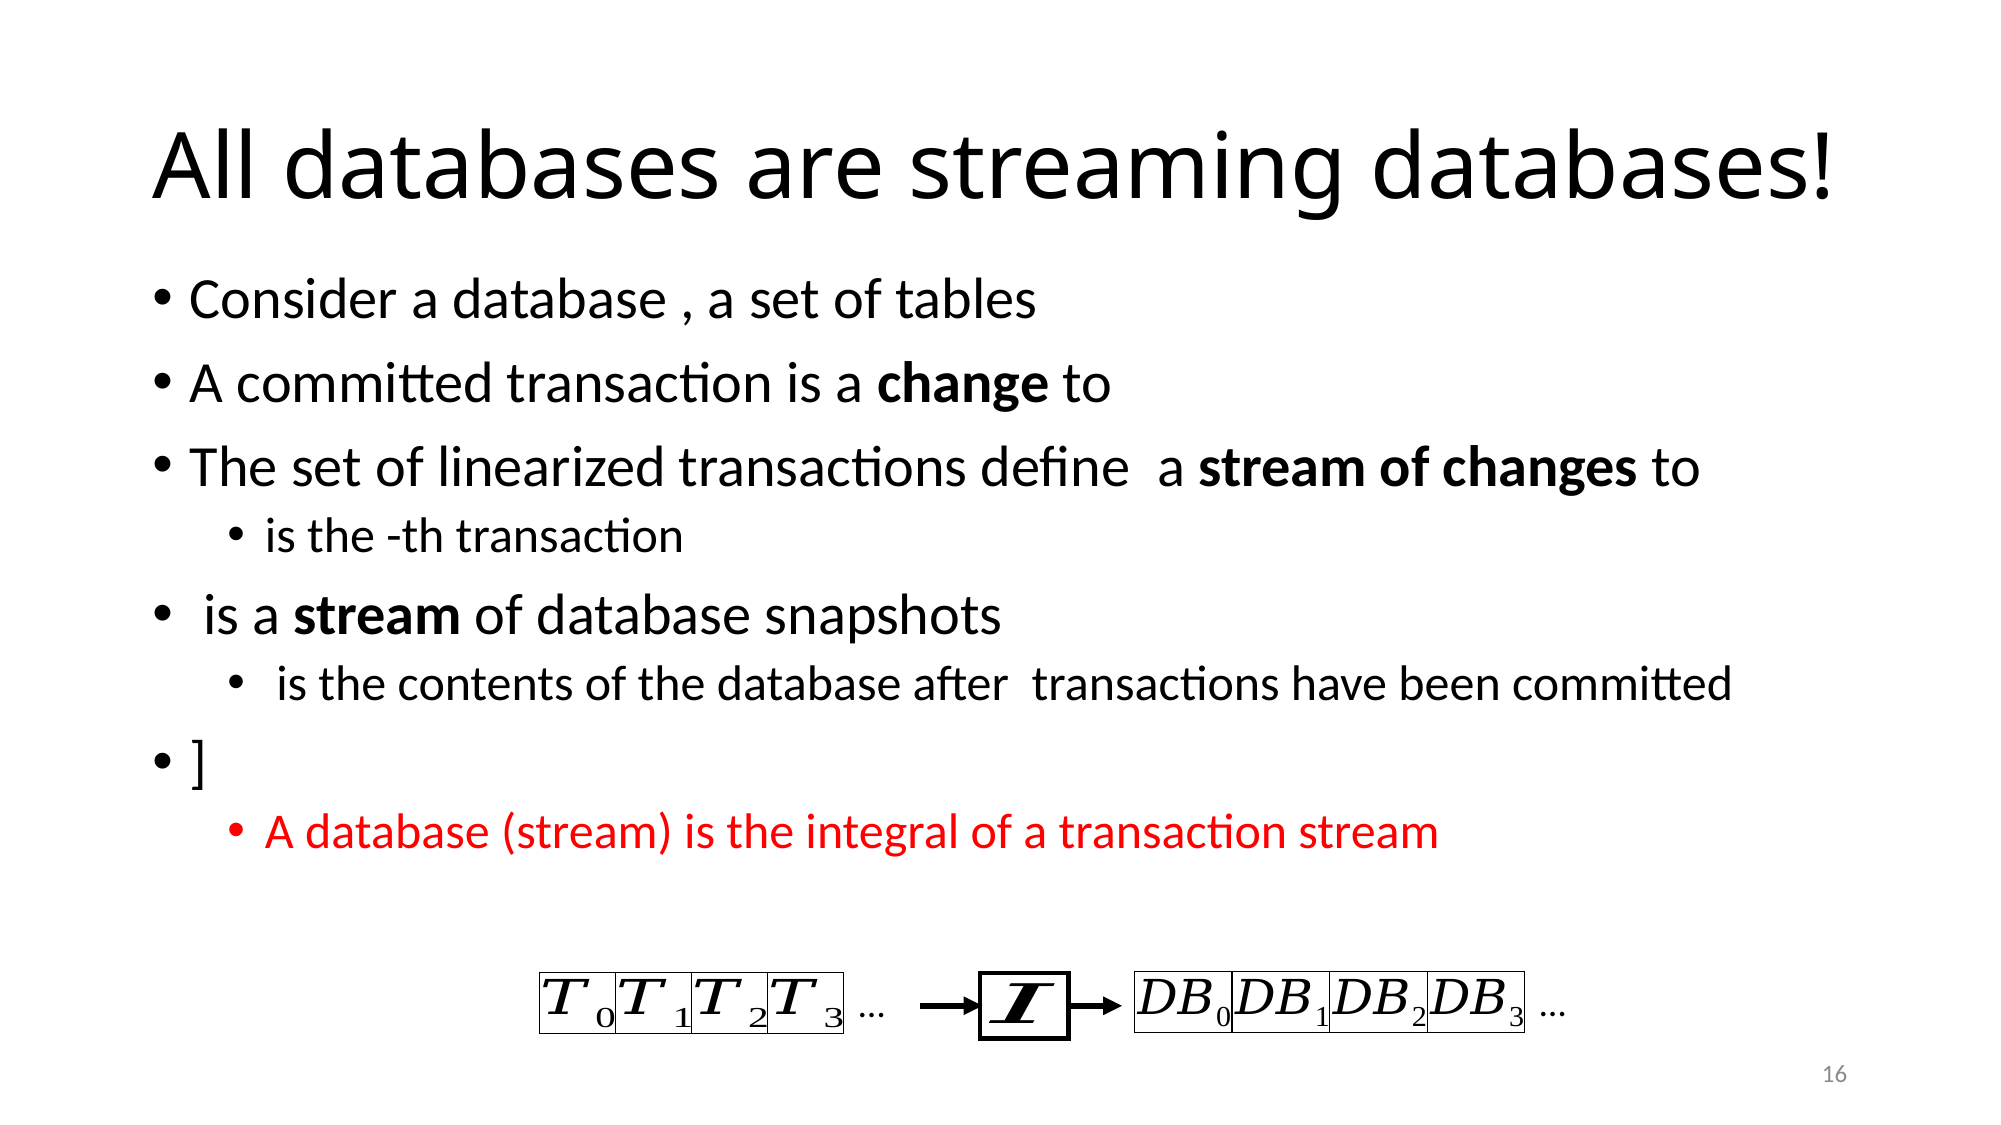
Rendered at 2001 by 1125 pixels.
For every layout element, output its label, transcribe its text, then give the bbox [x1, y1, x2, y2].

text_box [539, 972, 920, 1034]
slide_number 16 [1798, 1042, 1863, 1103]
title All databases are streaming databases! [137, 59, 1863, 278]
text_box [1134, 971, 1623, 1033]
